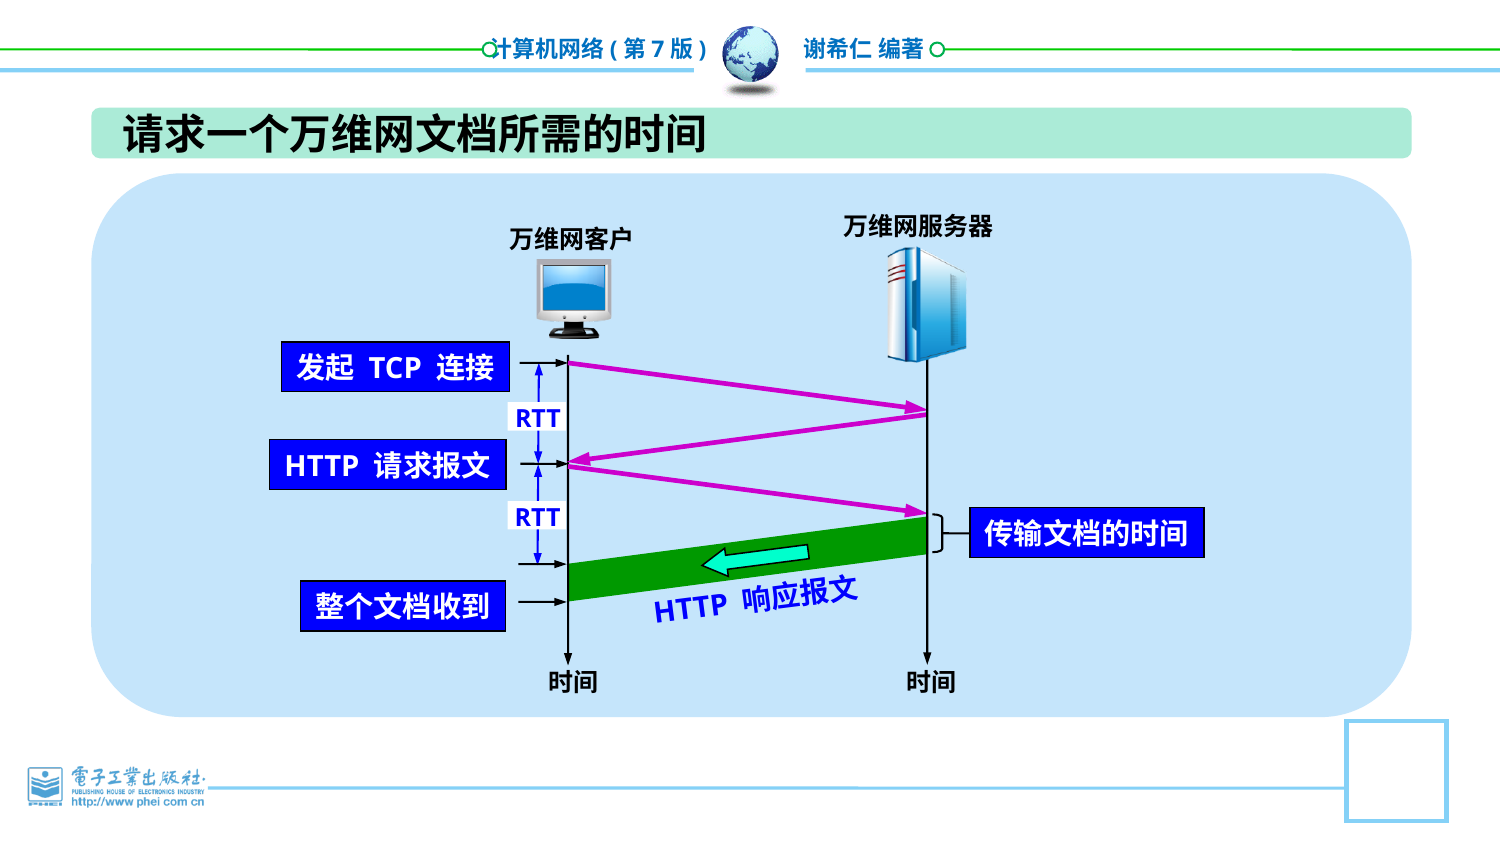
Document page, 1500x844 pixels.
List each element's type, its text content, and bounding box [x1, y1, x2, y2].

text_box [569, 516, 927, 602]
text_box [534, 364, 543, 395]
text_box RTT [499, 494, 567, 539]
text_box 传输文档的时间 [969, 507, 1205, 558]
text_box [932, 514, 943, 553]
text_box 万维网服务器 [828, 208, 1009, 248]
text_box [91, 107, 108, 159]
text_box 整个文档收到 [300, 581, 506, 631]
text_box RTT [569, 494, 576, 539]
picture [884, 245, 970, 364]
text_box [566, 414, 927, 466]
text_box [533, 464, 543, 494]
picture [23, 764, 208, 809]
text_box [519, 358, 568, 368]
text_box 时间 [533, 659, 614, 704]
text_box 万维网客户 [494, 216, 650, 262]
text_box RTT [569, 395, 576, 440]
text_box RTT [500, 395, 567, 440]
picture [531, 255, 617, 341]
text_box [567, 466, 927, 518]
picture [720, 24, 780, 100]
text_box HTTP 响应报文 [635, 558, 877, 639]
text_box 发起 TCP 连接 [281, 341, 510, 392]
text_box [518, 597, 567, 607]
text_box [568, 362, 927, 414]
text_box HTTP 请求报文 [269, 439, 506, 490]
text_box [89, 171, 1414, 720]
text_box [723, 107, 1412, 159]
text_box [533, 539, 542, 564]
text_box [518, 560, 567, 569]
text_box [520, 459, 569, 468]
text_box 时间 [892, 659, 972, 704]
text_box [702, 544, 810, 577]
text_box 请求一个万维网文档所需的时间 [108, 100, 723, 166]
text_box [563, 467, 573, 659]
text_box [534, 440, 543, 463]
text_box [923, 372, 932, 659]
